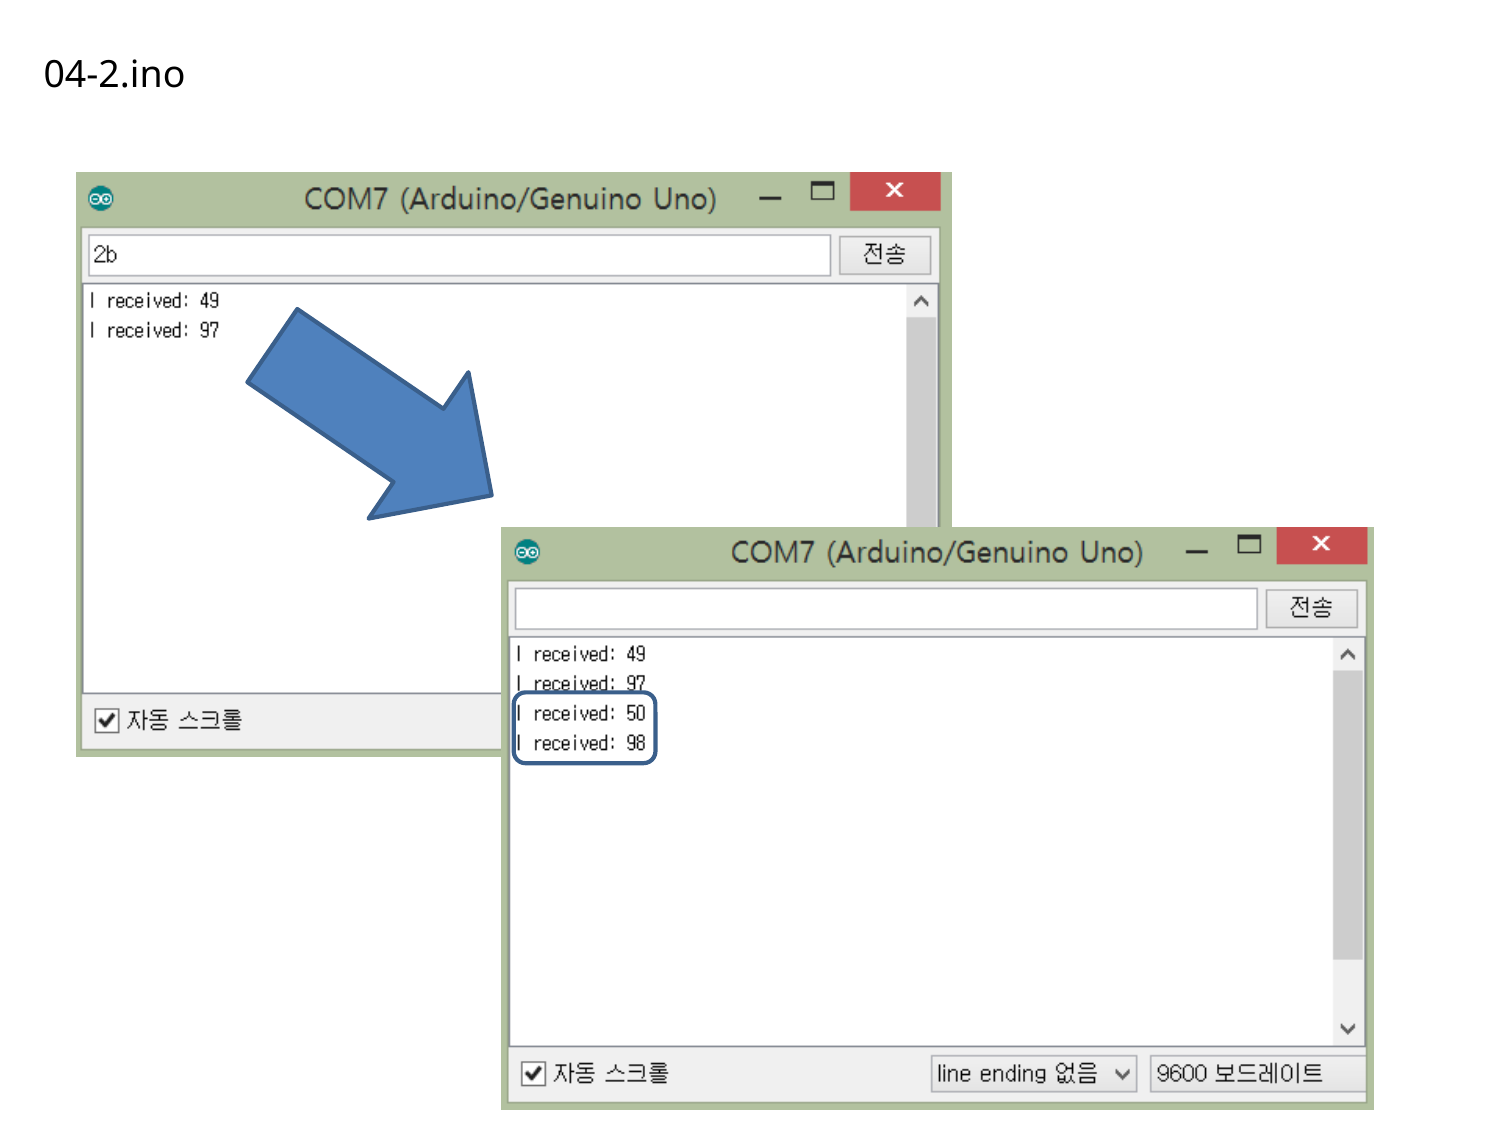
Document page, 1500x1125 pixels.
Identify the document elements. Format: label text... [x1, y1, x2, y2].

text_box 04-2.ino [28, 42, 201, 103]
picture [76, 172, 952, 758]
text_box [501, 526, 1375, 1111]
